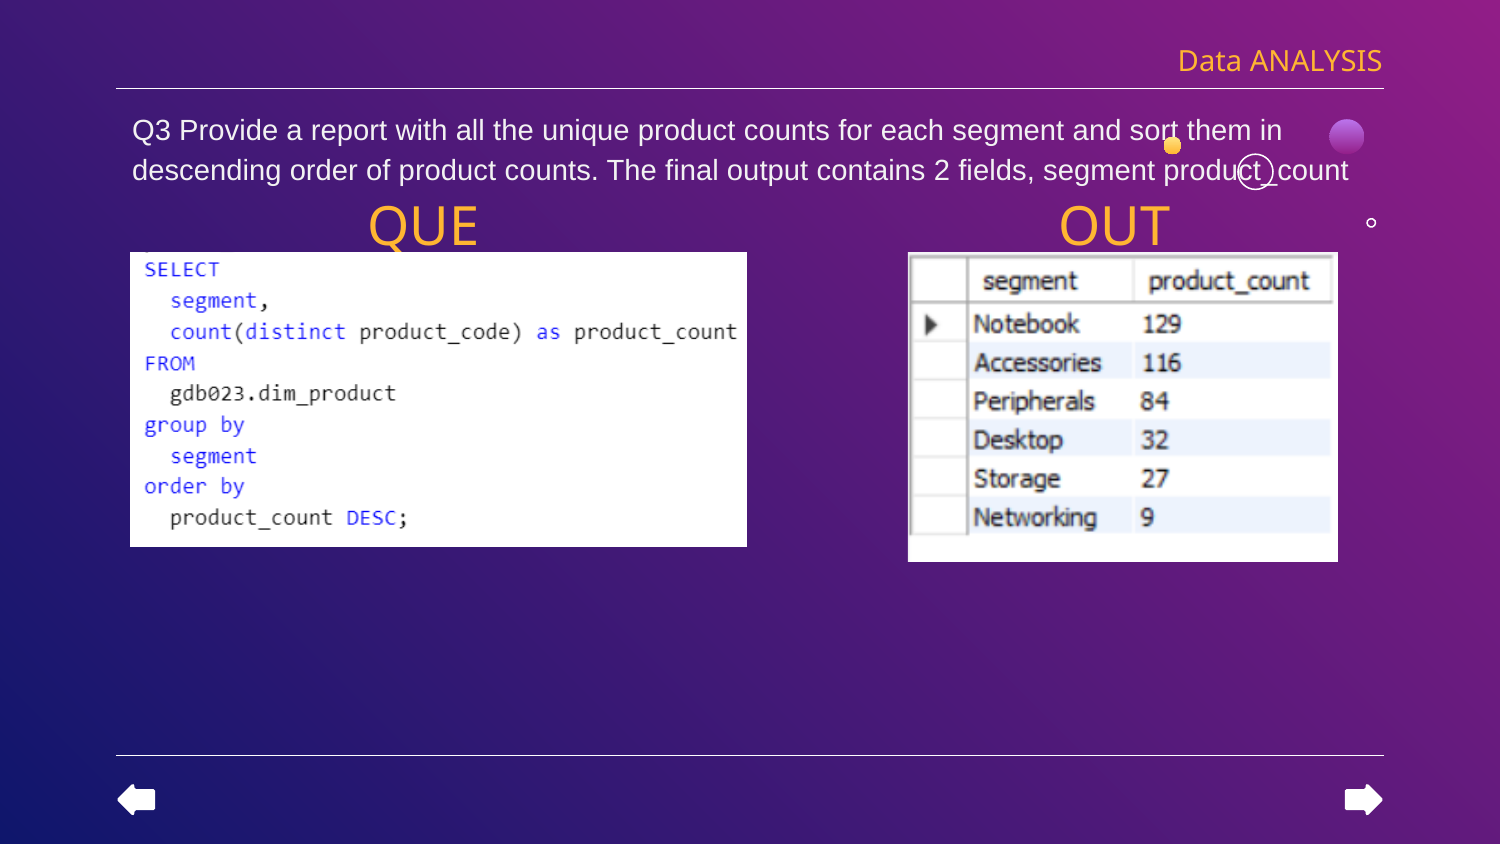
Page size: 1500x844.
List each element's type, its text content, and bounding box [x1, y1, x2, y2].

text_box [117, 784, 156, 816]
picture [907, 252, 1339, 562]
picture [129, 252, 748, 547]
text_box [1329, 119, 1365, 155]
text_box [1344, 784, 1383, 816]
text_box Data ANALYSIS [1158, 34, 1383, 85]
text_box OUTPUT [1043, 175, 1213, 251]
text_box QUERY [352, 175, 523, 251]
title Q3 Provide a report with all the unique product counts for each segment and sort them in descending order of product counts. The final output contains 2 fields, segment product_count [117, 90, 1383, 191]
text_box [1163, 136, 1182, 155]
